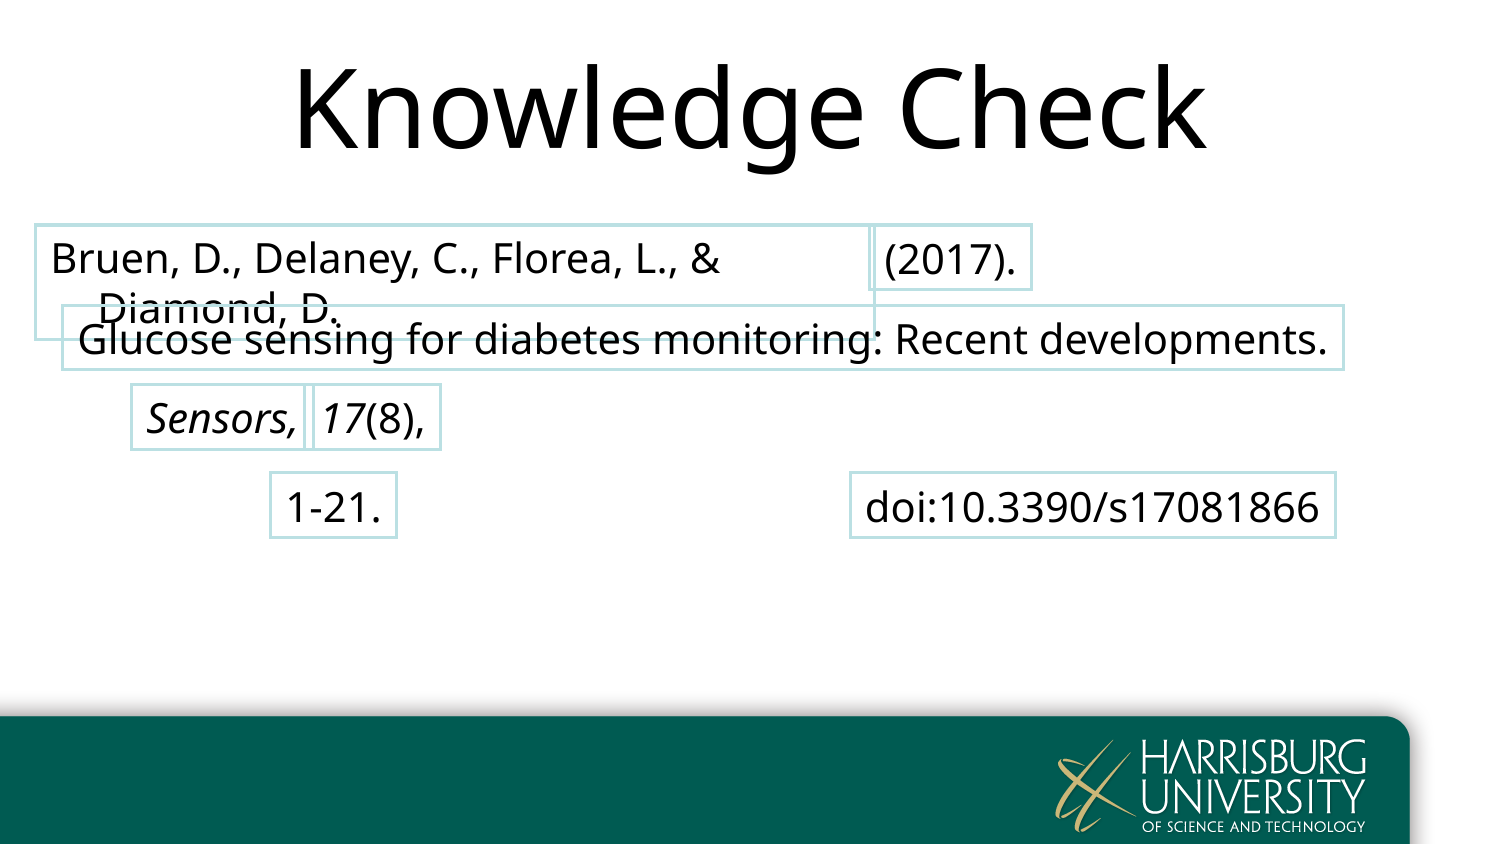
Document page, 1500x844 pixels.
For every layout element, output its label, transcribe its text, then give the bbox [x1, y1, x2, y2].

picture [0, 3, 1500, 844]
text_box (2017). [869, 225, 1032, 290]
text_box 17(8), [304, 384, 441, 450]
text_box 1-21. [270, 472, 397, 538]
text_box Sensors, [131, 384, 304, 450]
text_box Glucose sensing for diabetes monitoring: Recent developments. [62, 305, 1344, 370]
text_box doi:10.3390/s17081866 [850, 472, 1336, 538]
title Knowledge Check [75, 33, 1425, 175]
text_box Bruen, D., Delaney, C., Florea, L., & Diamond, D. [35, 224, 875, 340]
